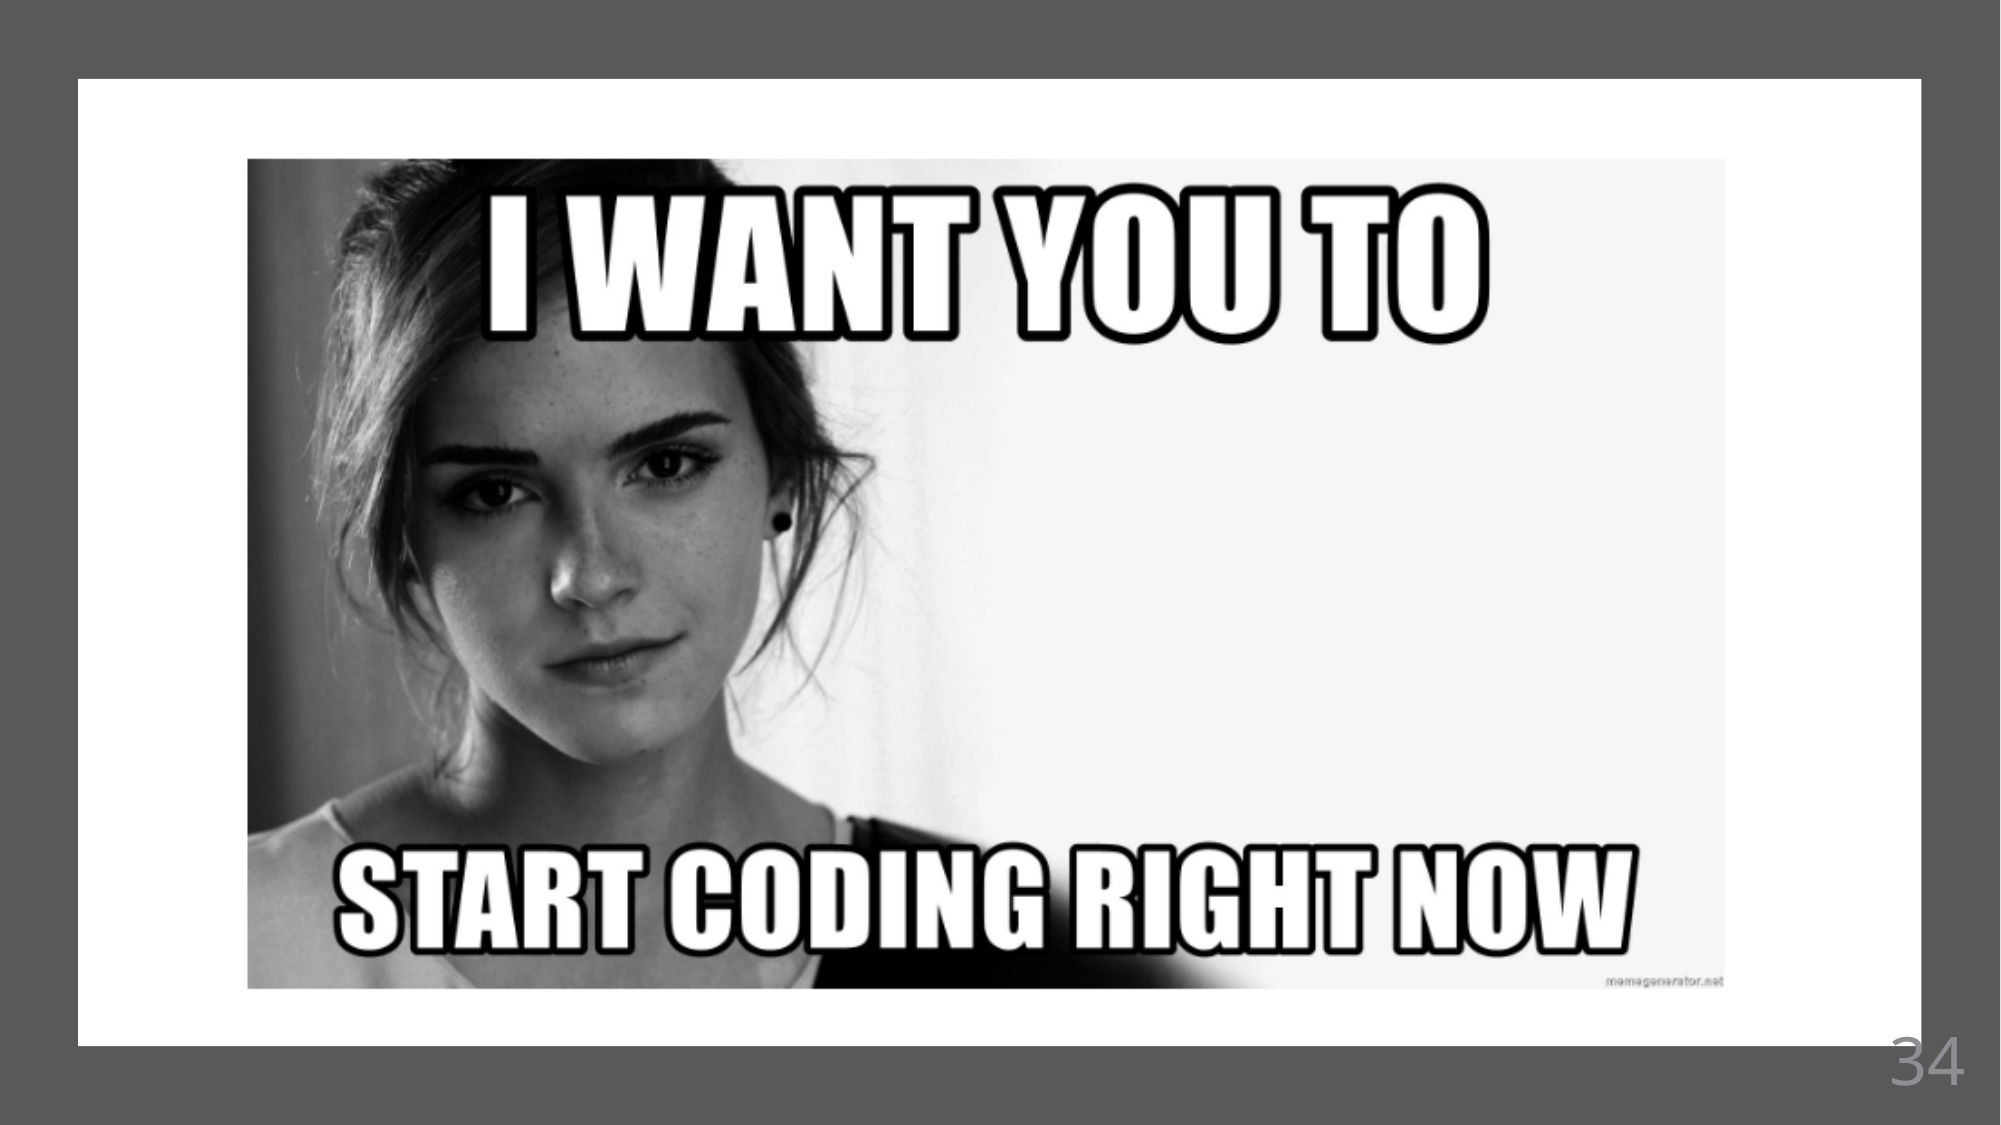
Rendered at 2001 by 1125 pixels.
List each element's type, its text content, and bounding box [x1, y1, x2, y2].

slide_number 34 [1852, 1012, 2000, 1110]
text_box [77, 78, 1923, 1047]
text_box [0, 0, 2000, 1125]
picture [161, 105, 1839, 1020]
